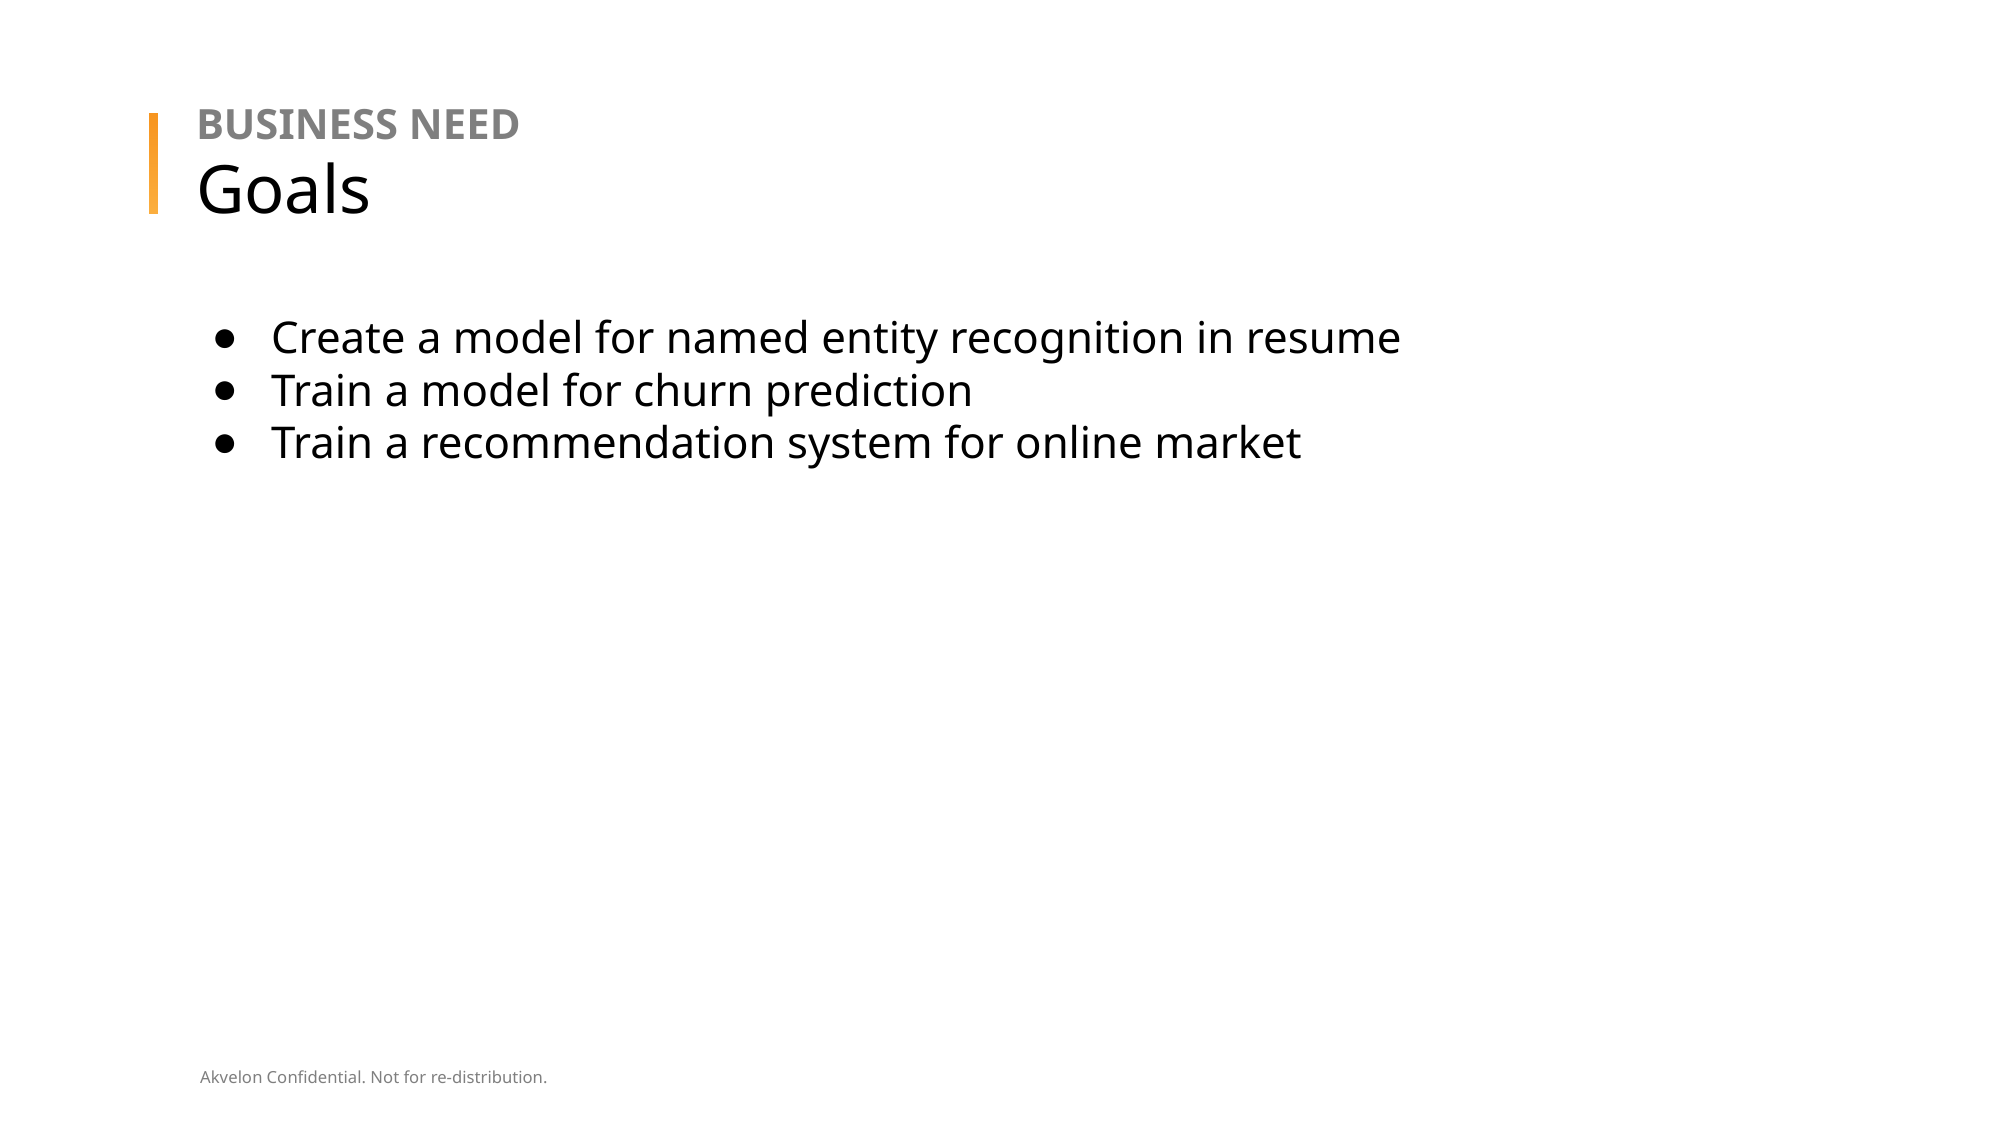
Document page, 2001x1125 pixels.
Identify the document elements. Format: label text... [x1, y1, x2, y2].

list Business need [181, 90, 1041, 138]
list Create a model for named entity recognition in resume Train a model for churn prediction Train a recommendation system for online market [181, 302, 1898, 988]
picture [149, 113, 158, 214]
title Goals [181, 139, 1900, 207]
